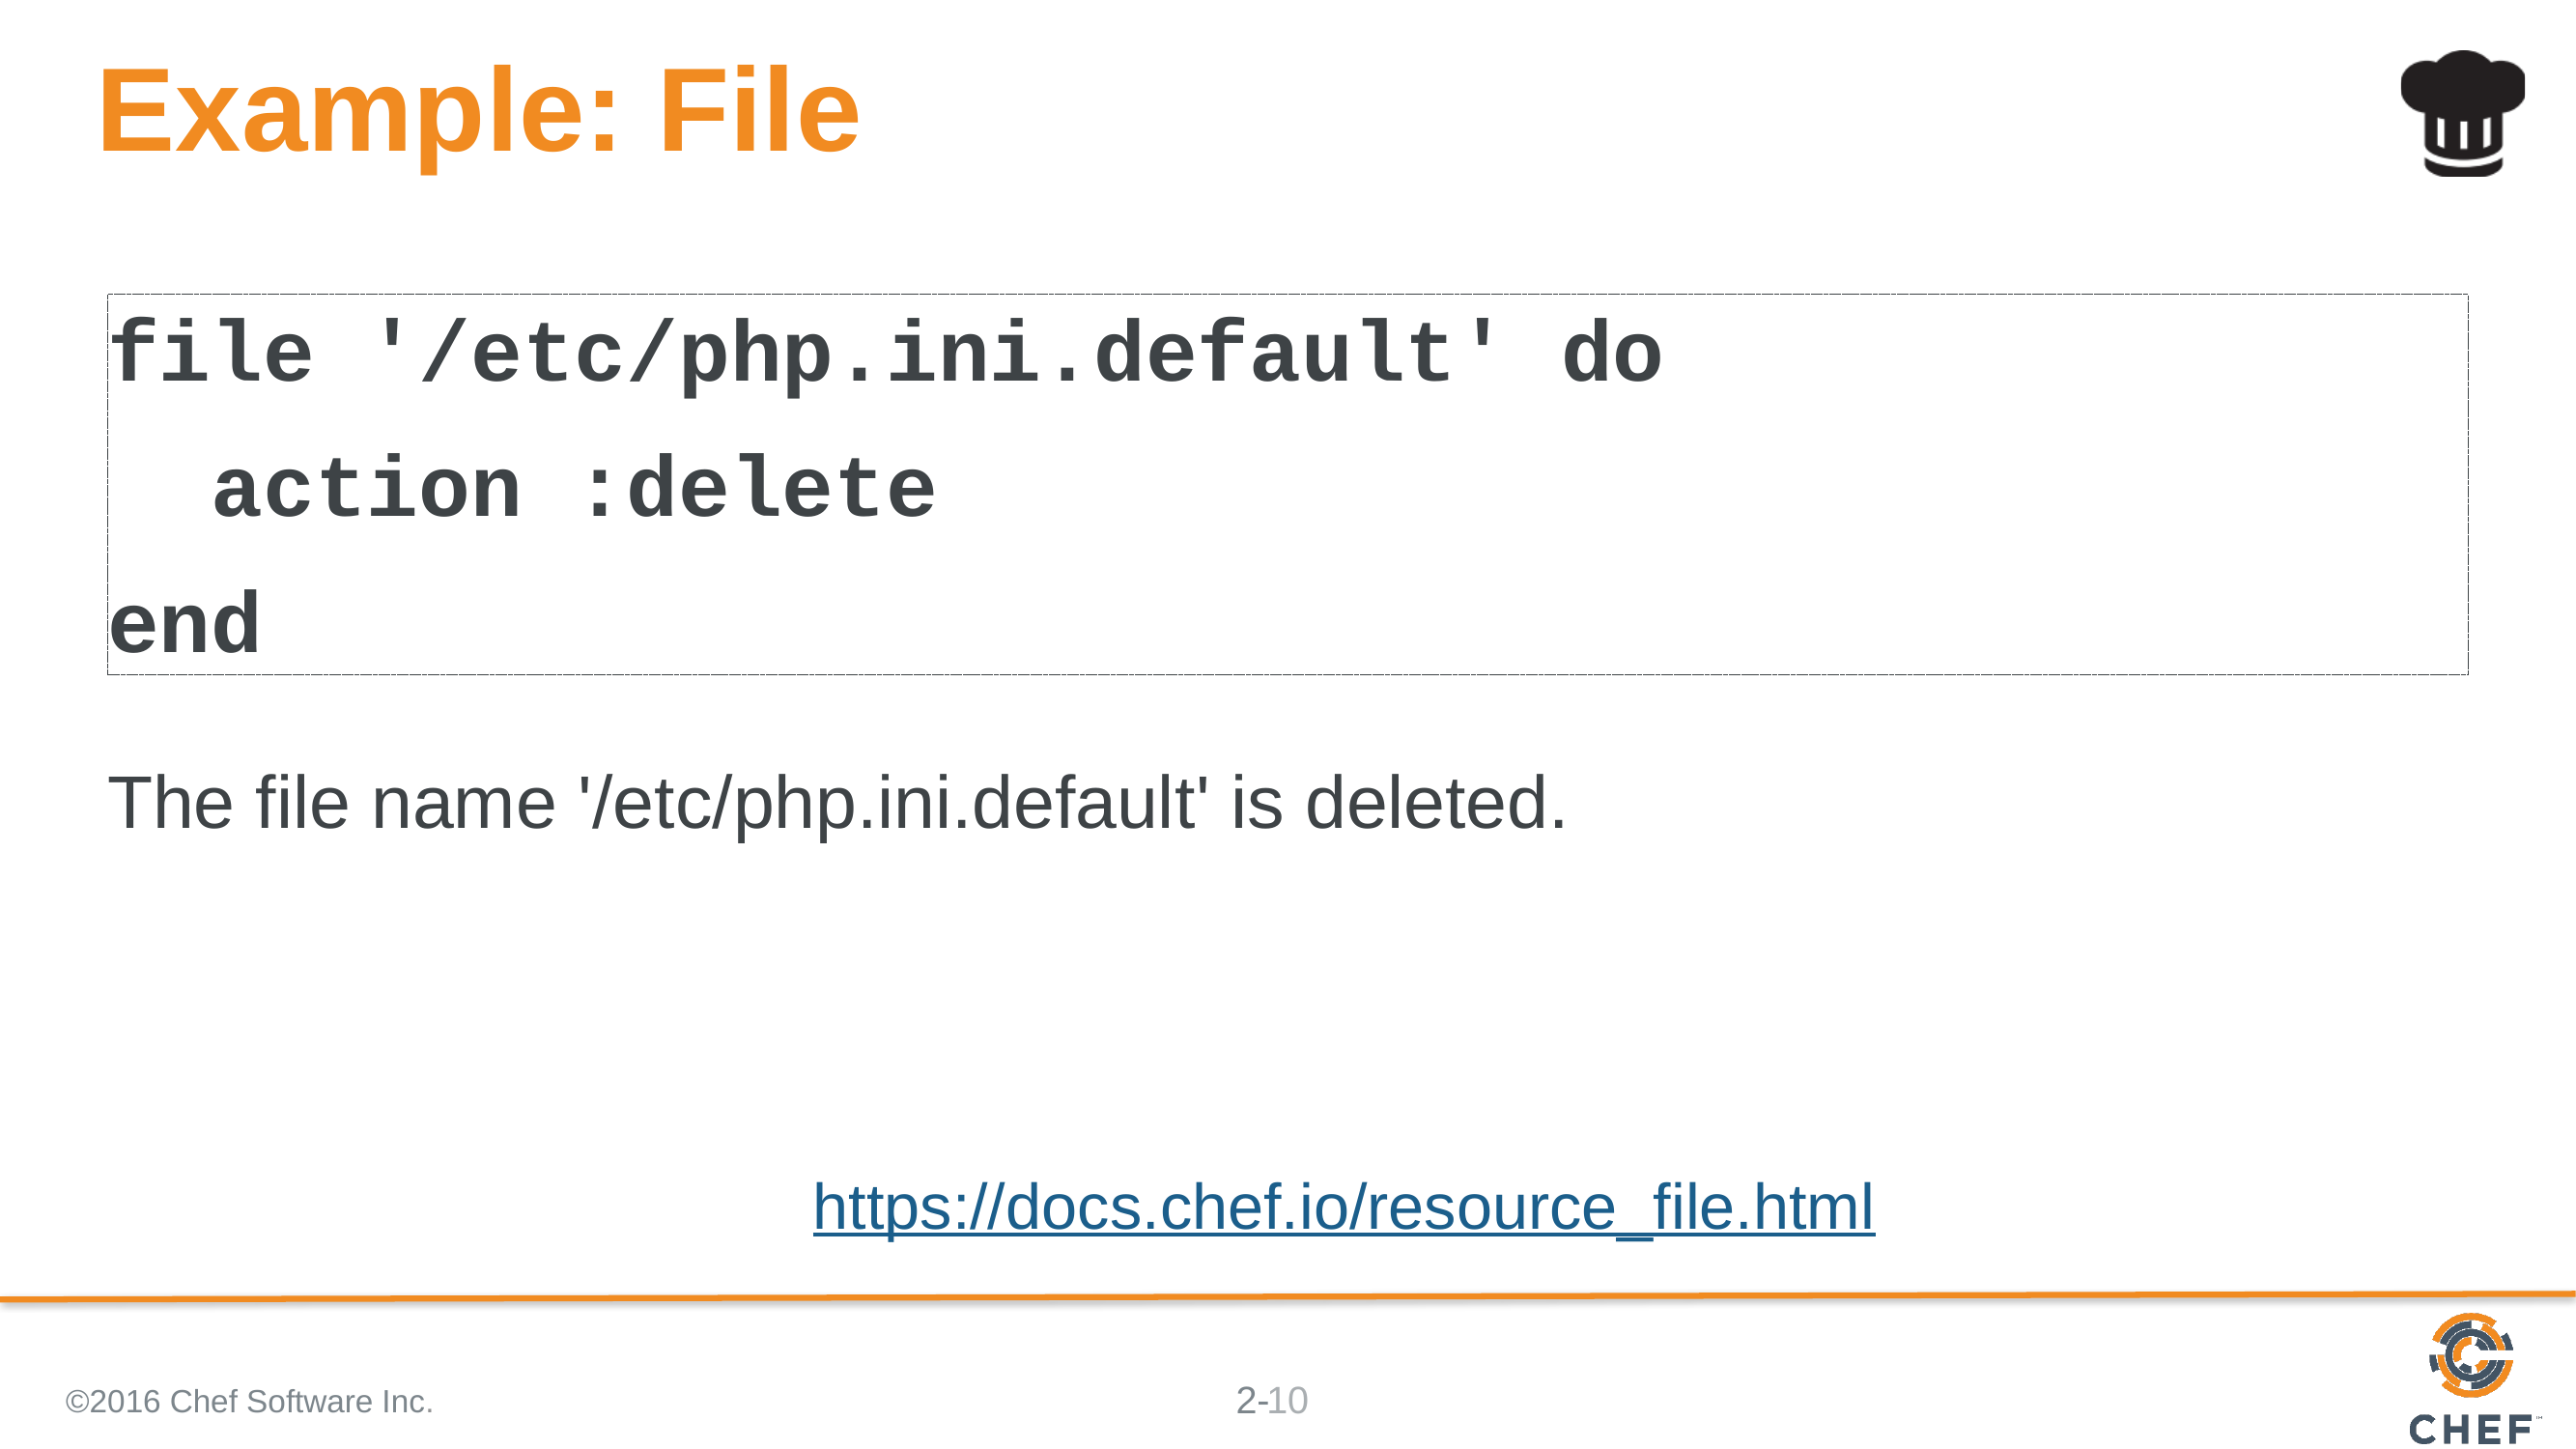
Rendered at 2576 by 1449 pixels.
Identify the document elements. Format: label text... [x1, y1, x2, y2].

text_box The file name '/etc/php.ini.default' is deleted. [107, 753, 2469, 1125]
title Example: File [96, 48, 2463, 180]
slide_number 10 [998, 1359, 1578, 1437]
text_box https://docs.chef.io/resource_file.html [674, 1164, 2014, 1262]
list file '/etc/php.ini.default' do action :delete end [107, 294, 2469, 675]
footer ©2016 Chef Software Inc. [51, 1359, 952, 1440]
picture [2399, 1297, 2550, 1449]
